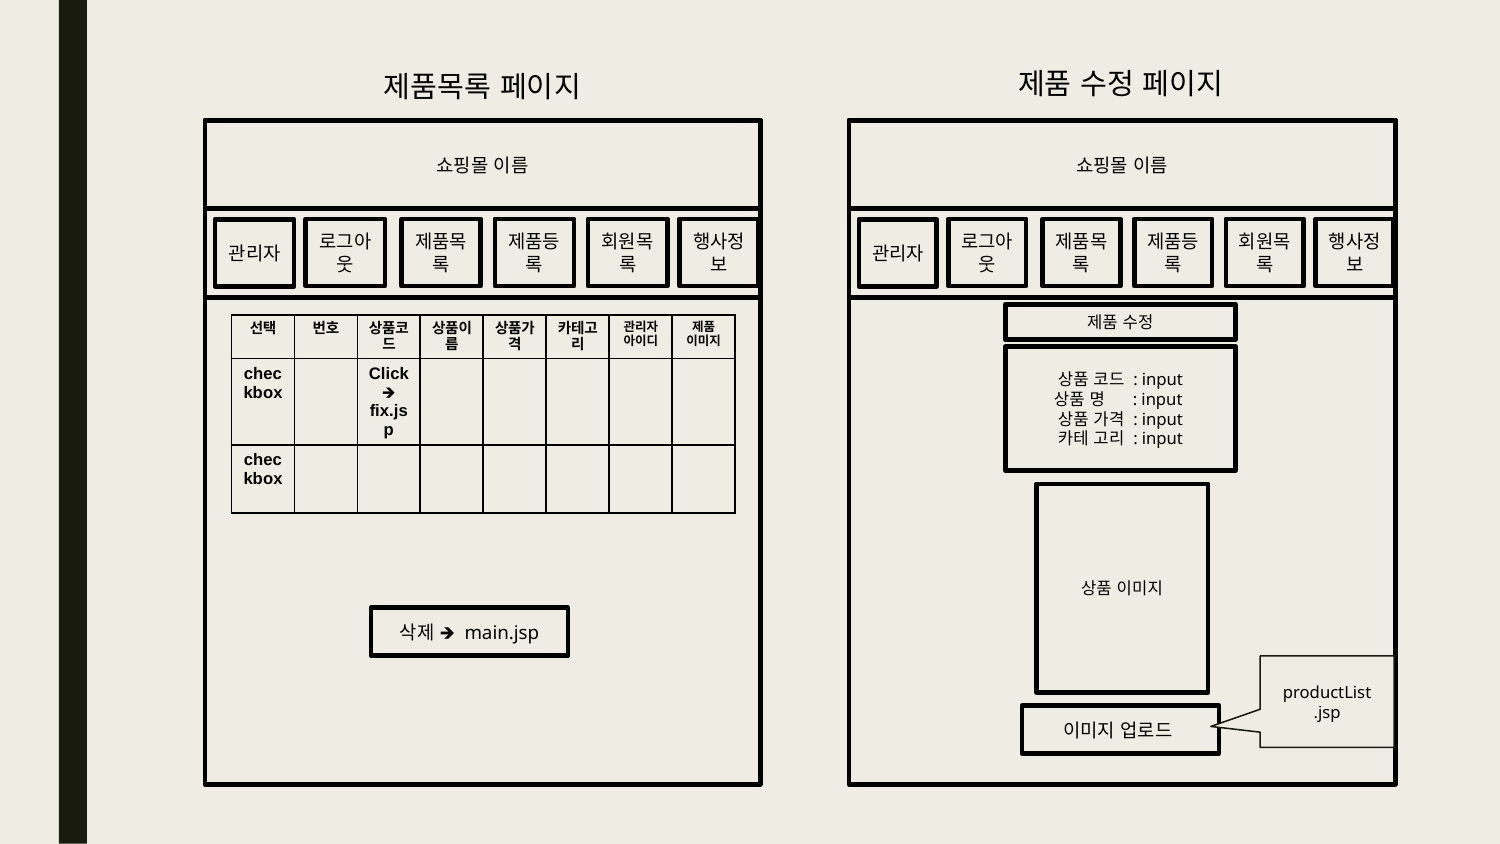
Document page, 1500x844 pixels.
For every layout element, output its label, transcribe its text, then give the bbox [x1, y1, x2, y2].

text_box 제품 수정 페이지 [847, 59, 1395, 105]
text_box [204, 119, 761, 785]
text_box 제품목록 페이지 [209, 63, 756, 109]
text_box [848, 119, 1396, 785]
